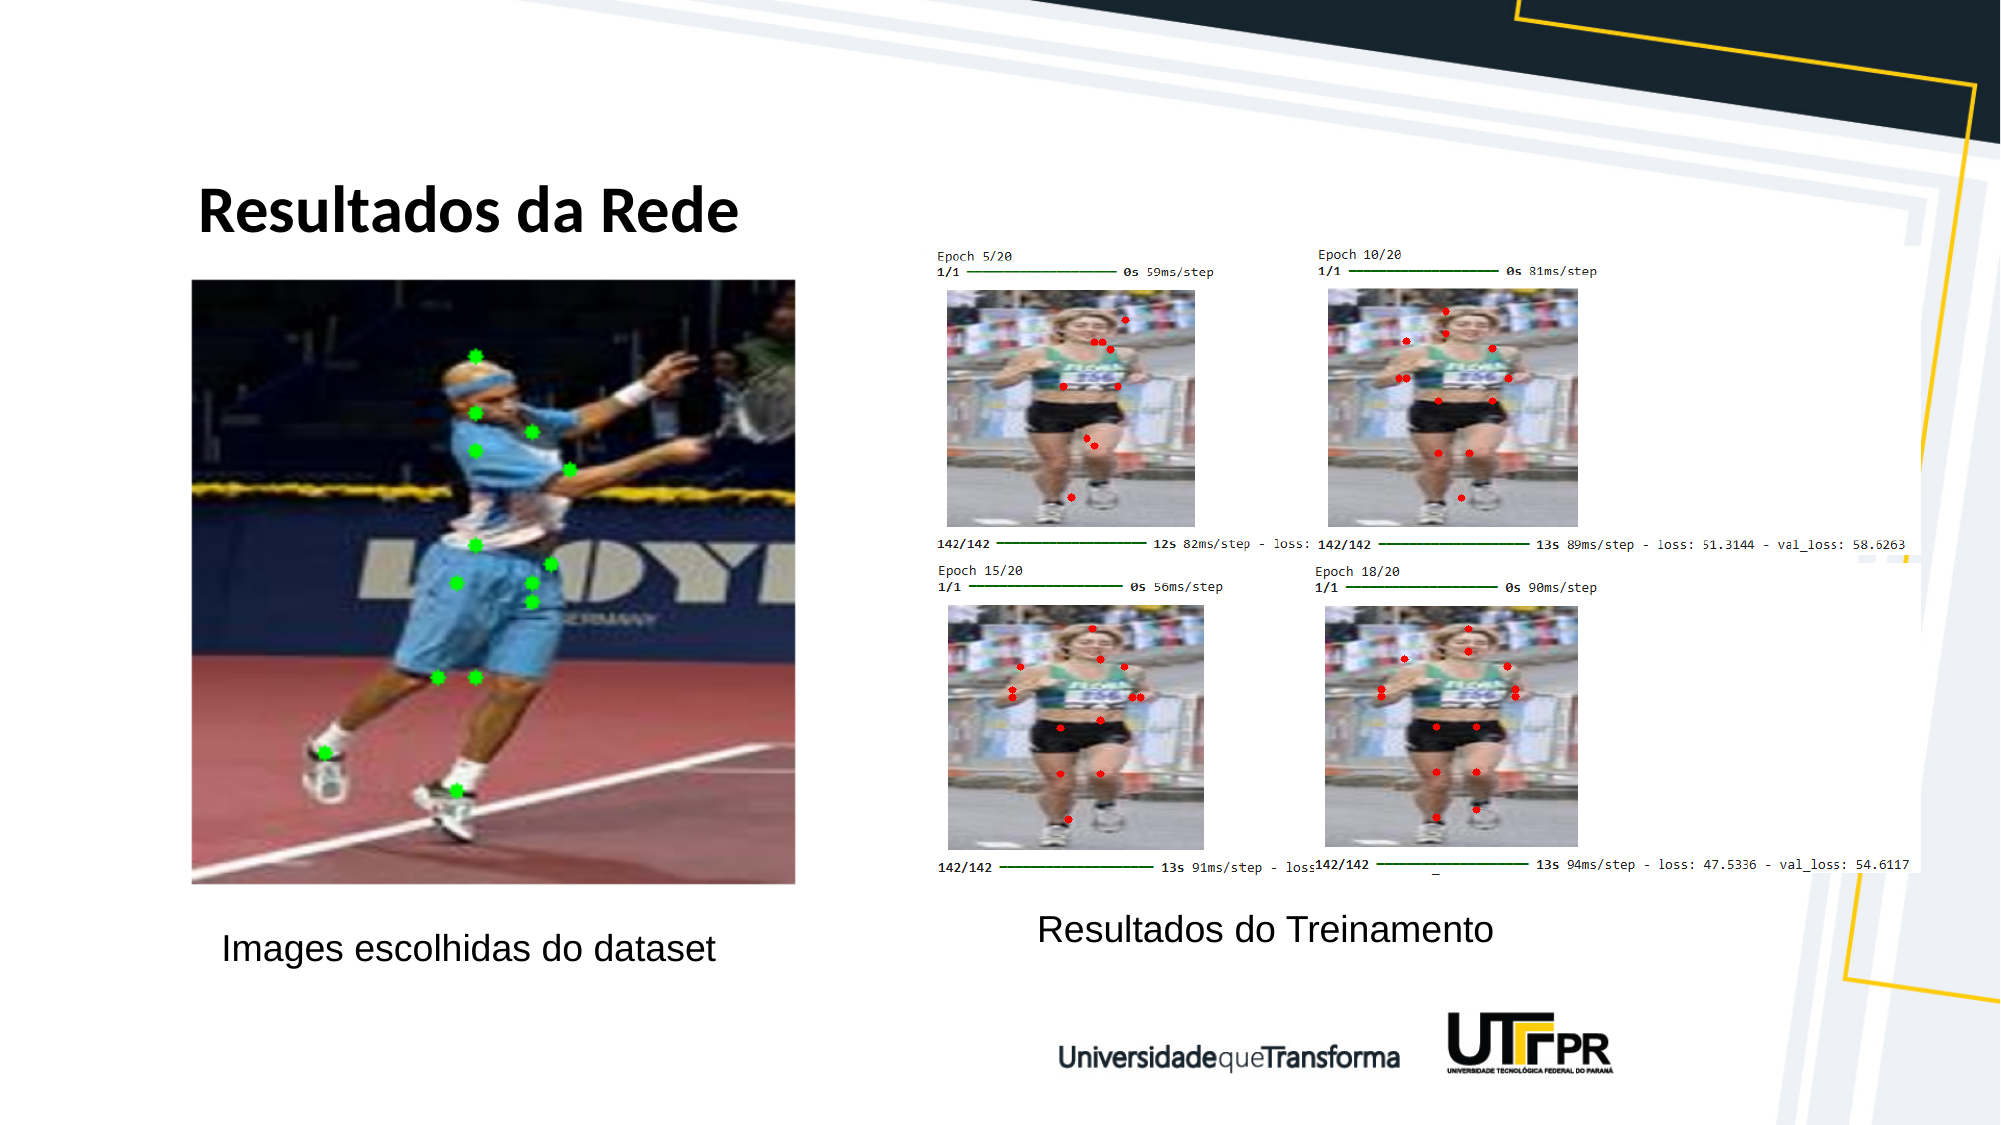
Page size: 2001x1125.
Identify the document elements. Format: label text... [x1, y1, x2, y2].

picture [0, 0, 2001, 1125]
text_box Resultados da Rede [184, 68, 894, 254]
text_box Resultados do Treinamento [1022, 890, 1596, 966]
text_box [926, 246, 1921, 879]
text_box Images escolhidas do dataset [206, 908, 780, 984]
